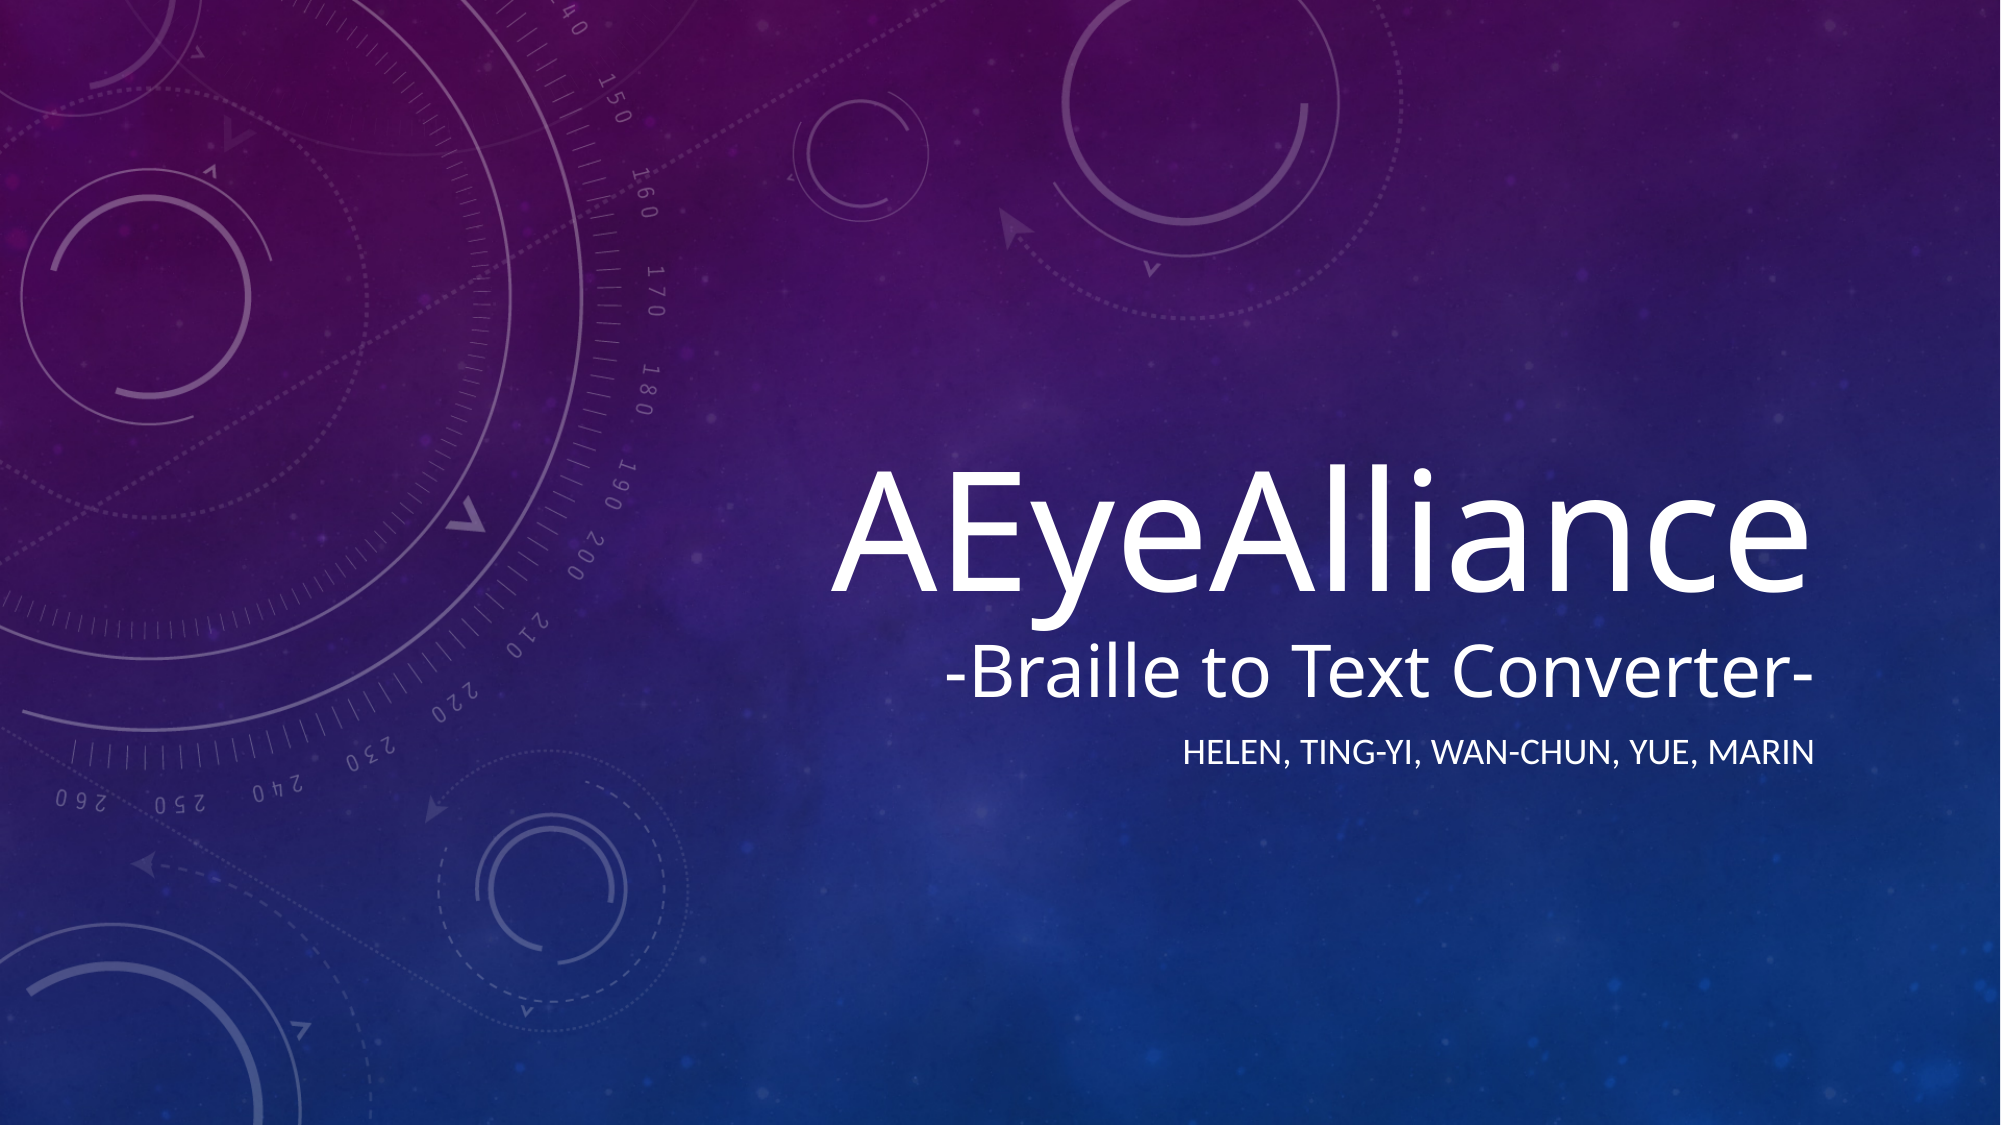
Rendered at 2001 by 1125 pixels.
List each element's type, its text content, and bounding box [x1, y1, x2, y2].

subtitle HELEN, TING-YI, WAN-CHUN, YUE, MARIN [650, 719, 1831, 950]
picture [0, 0, 2001, 1125]
title AEyeAlliance -Braille to Text Converter- [650, 322, 1831, 719]
